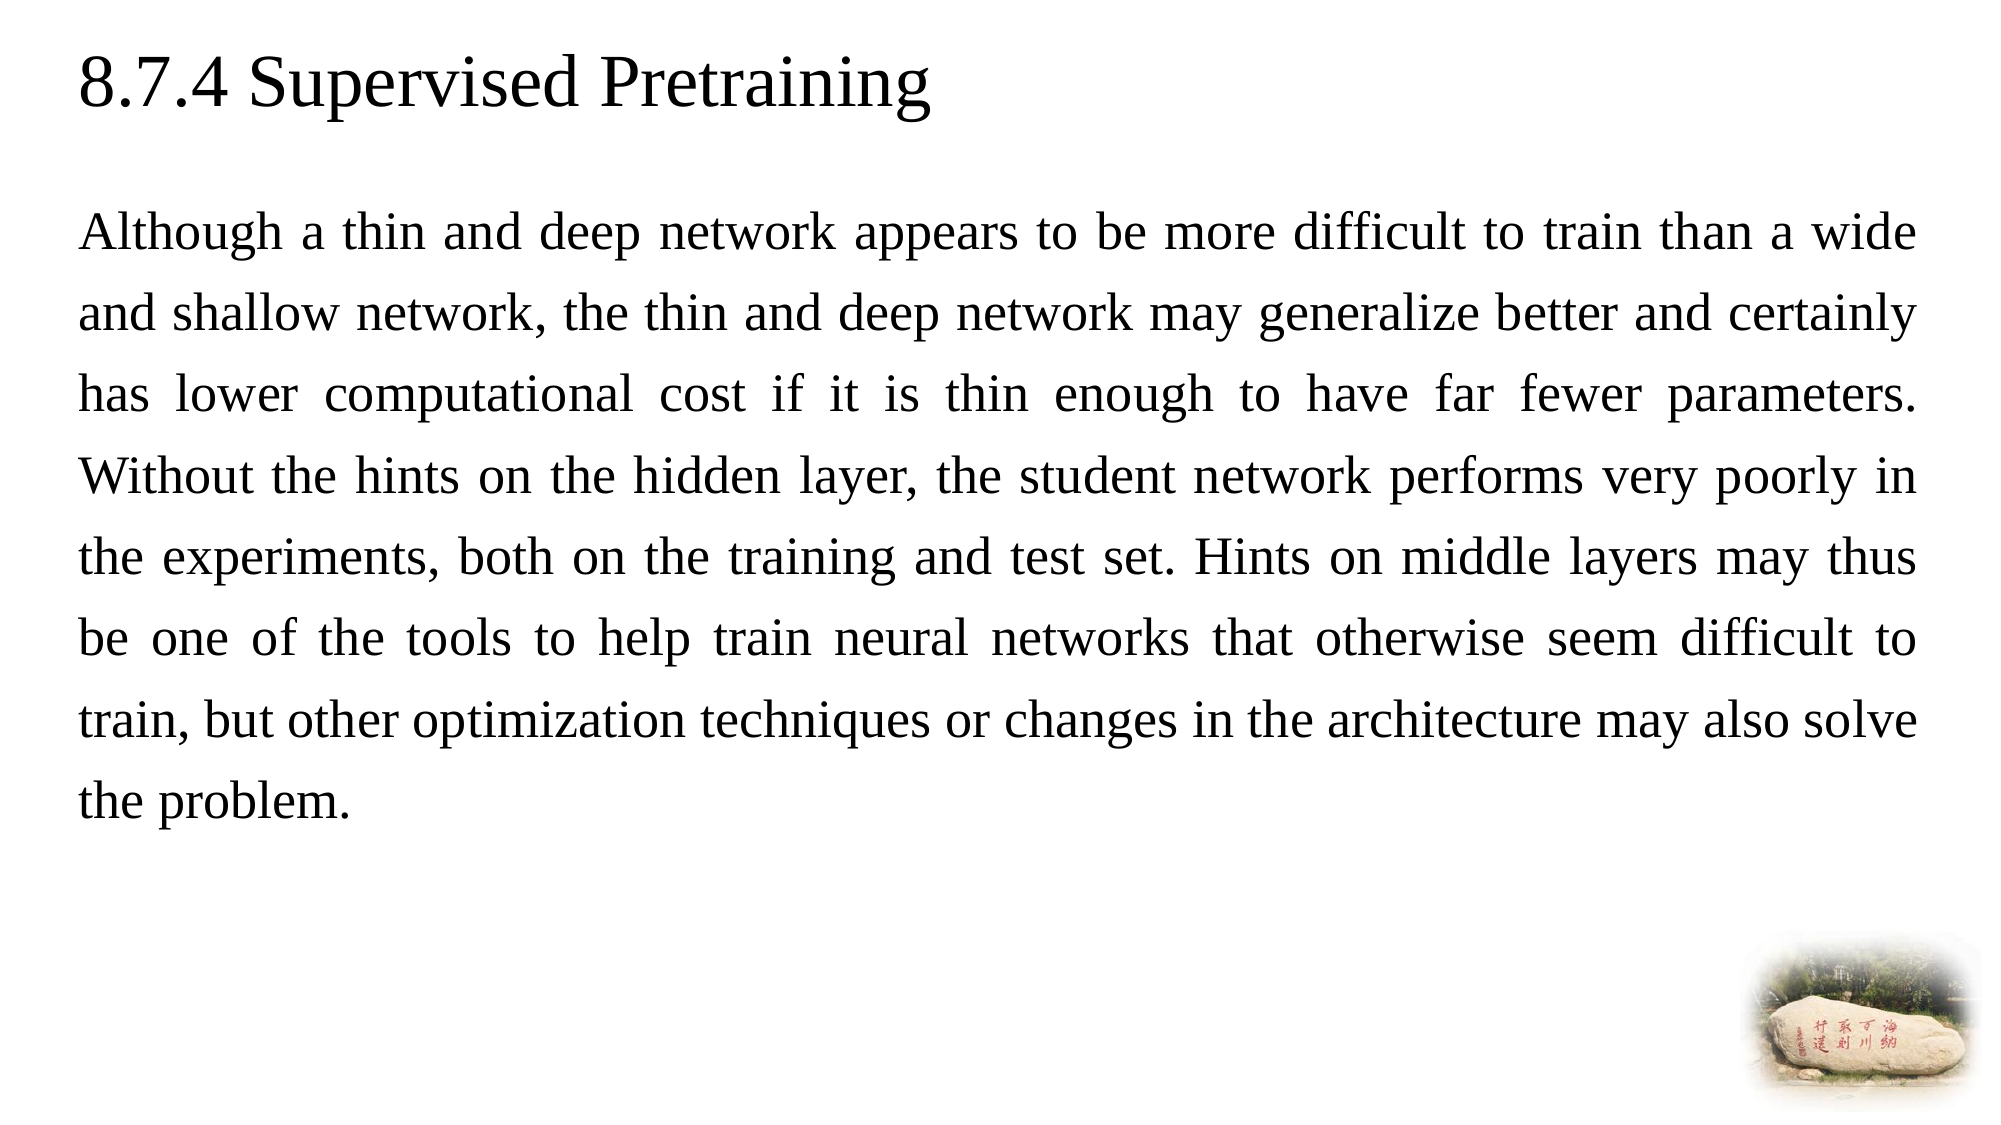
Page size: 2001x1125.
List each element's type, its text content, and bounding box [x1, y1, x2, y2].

picture [1740, 927, 1985, 1112]
list Although a thin and deep network appears to be more difficult to train than a wide and shallow network, the thin and deep network may generalize better and certainly has lower computational cost if it is thin enough to have far fewer parameters. Without the hints on the hidden layer, the student network performs very poorly in the experiments, both on the training and test set. Hints on middle layers may thus be one of the tools to help train neural networks that otherwise seem difficult to train, but other optimization techniques or changes in the architecture may also solve the problem. [63, 171, 1936, 1014]
title 8.7.4 Supervised Pretraining [63, 21, 1789, 142]
